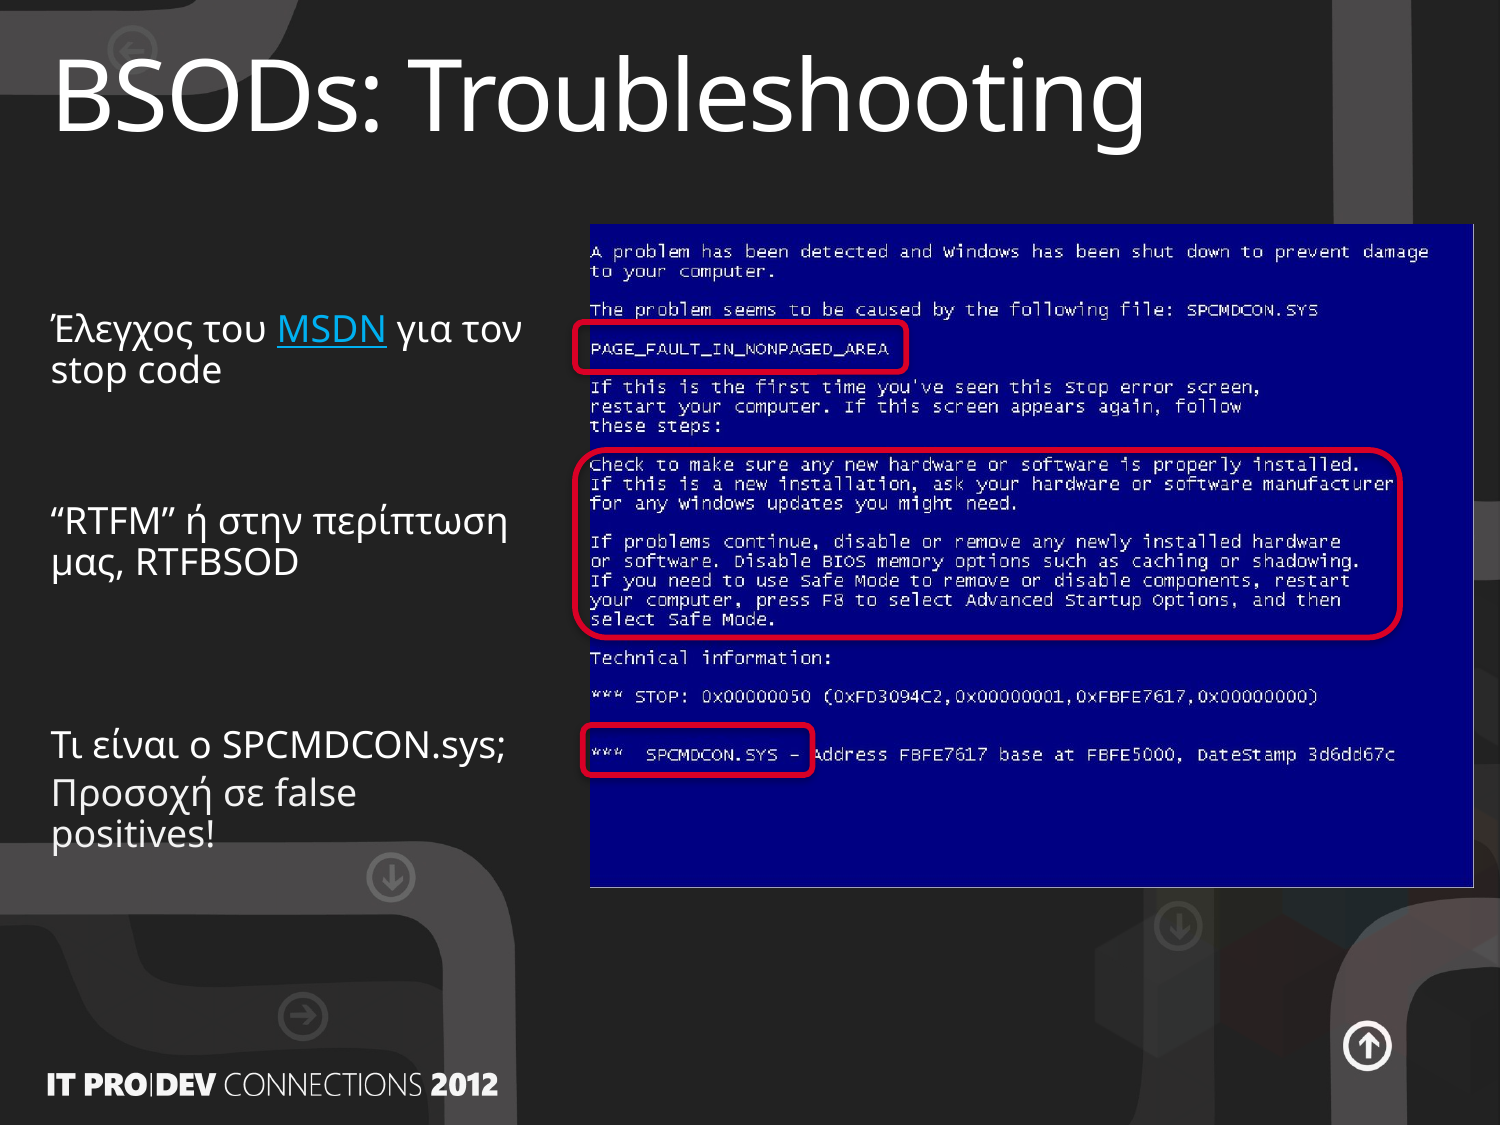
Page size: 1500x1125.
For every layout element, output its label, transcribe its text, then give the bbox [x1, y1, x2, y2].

text_box [574, 458, 585, 630]
picture [0, 0, 1500, 1125]
text_box Έλεγχος του MSDN για τον stop code [35, 298, 561, 400]
text_box [575, 321, 585, 372]
text_box “RTFM” ή στην περίπτωση μας, RTFBSOD [35, 495, 561, 591]
title BSODs: Troubleshooting [35, 23, 1462, 175]
text_box Τι είναι ο SPCMDCON.sys; Προσοχή σε false positives! [35, 718, 544, 863]
